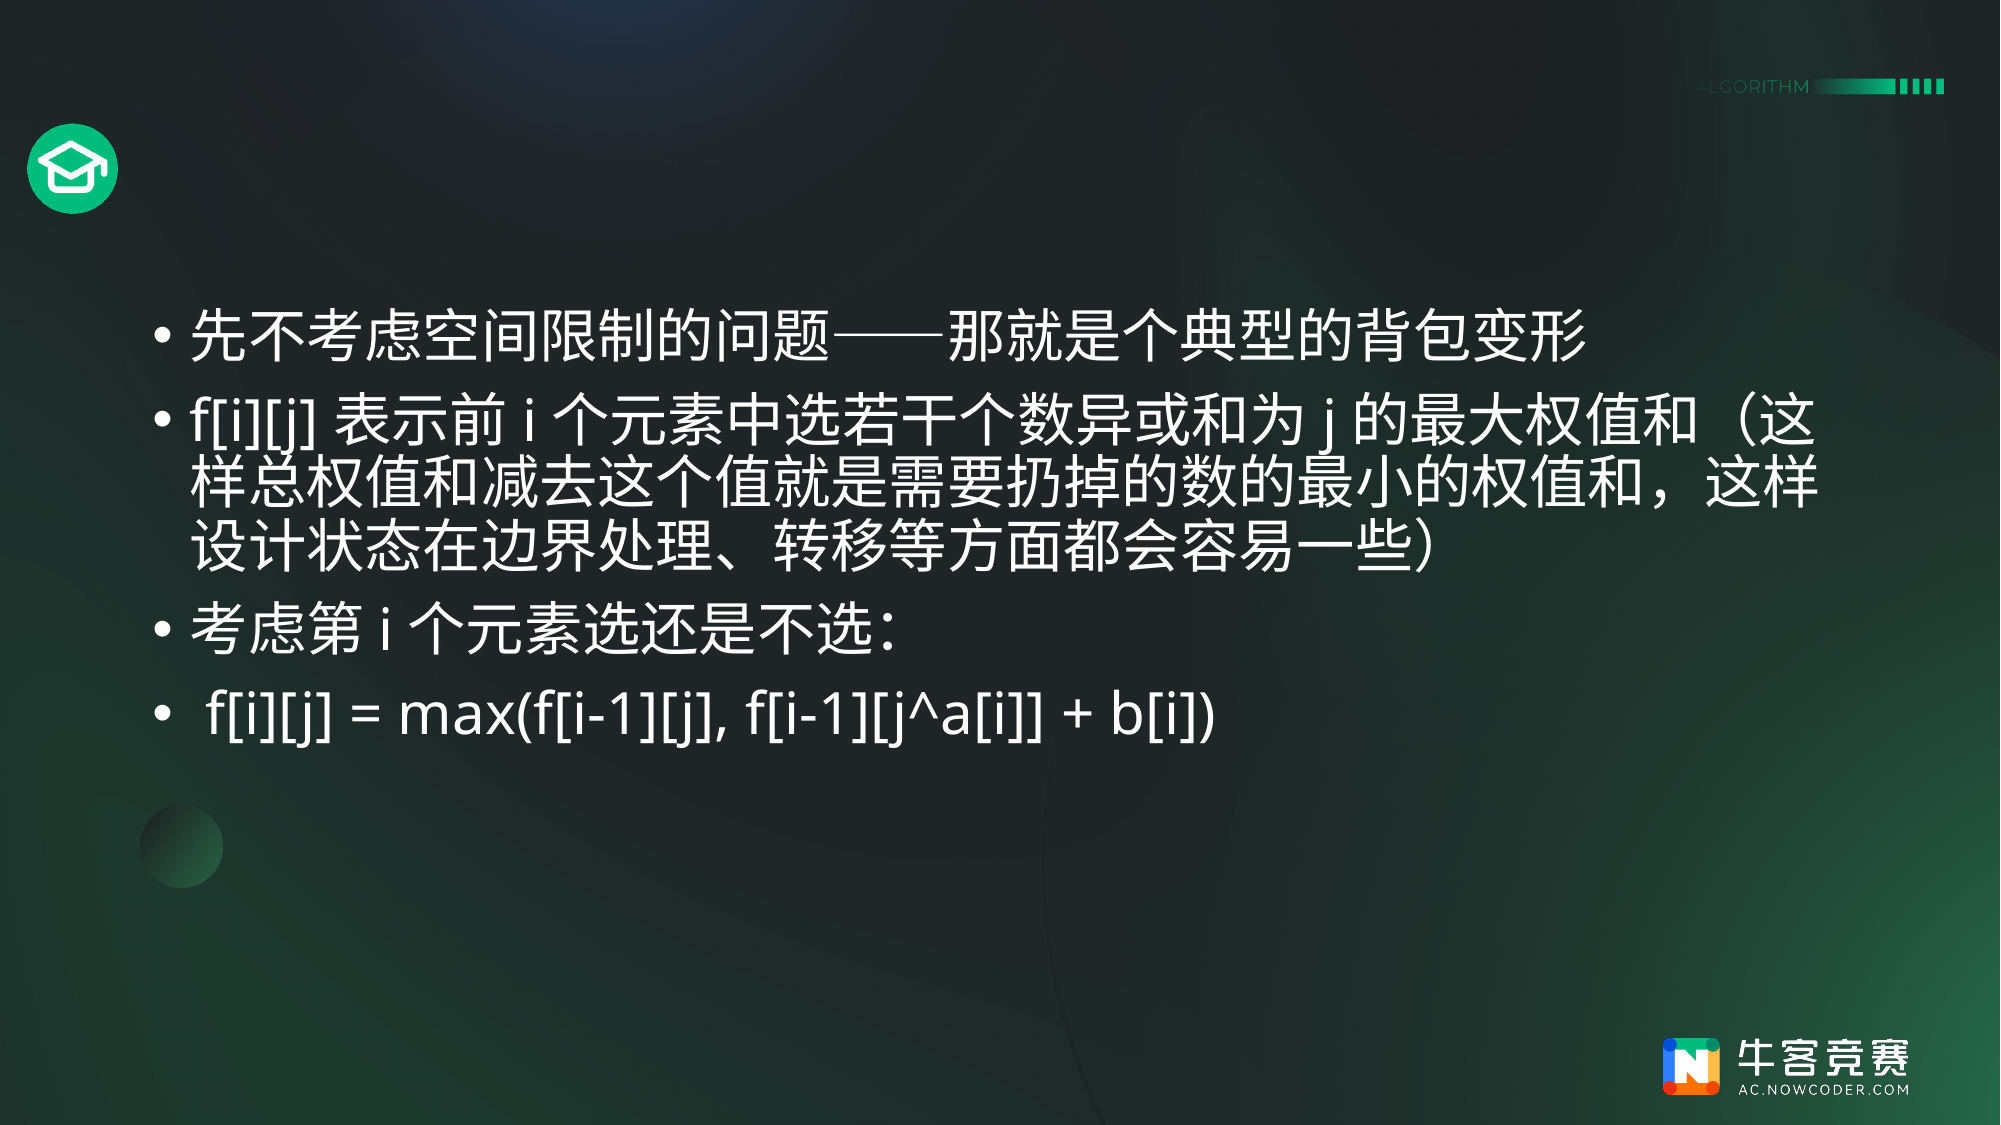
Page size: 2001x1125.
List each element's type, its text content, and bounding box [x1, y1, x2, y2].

list 先不考虑空间限制的问题——那就是个典型的背包变形 f[i][j]表示前i个元素中选若干个数异或和为j的最大权值和（这样总权值和减去这个值就是需要扔掉的数的最小的权值和，这样设计状态在边界处理、转移等方面都会容易一些） 考虑第i个元素选还是不选： f[i][j] = max(f[i-1][j], f[i-1][j^a[i]] + b[i]) [137, 299, 1863, 1014]
picture [0, 0, 2000, 1125]
